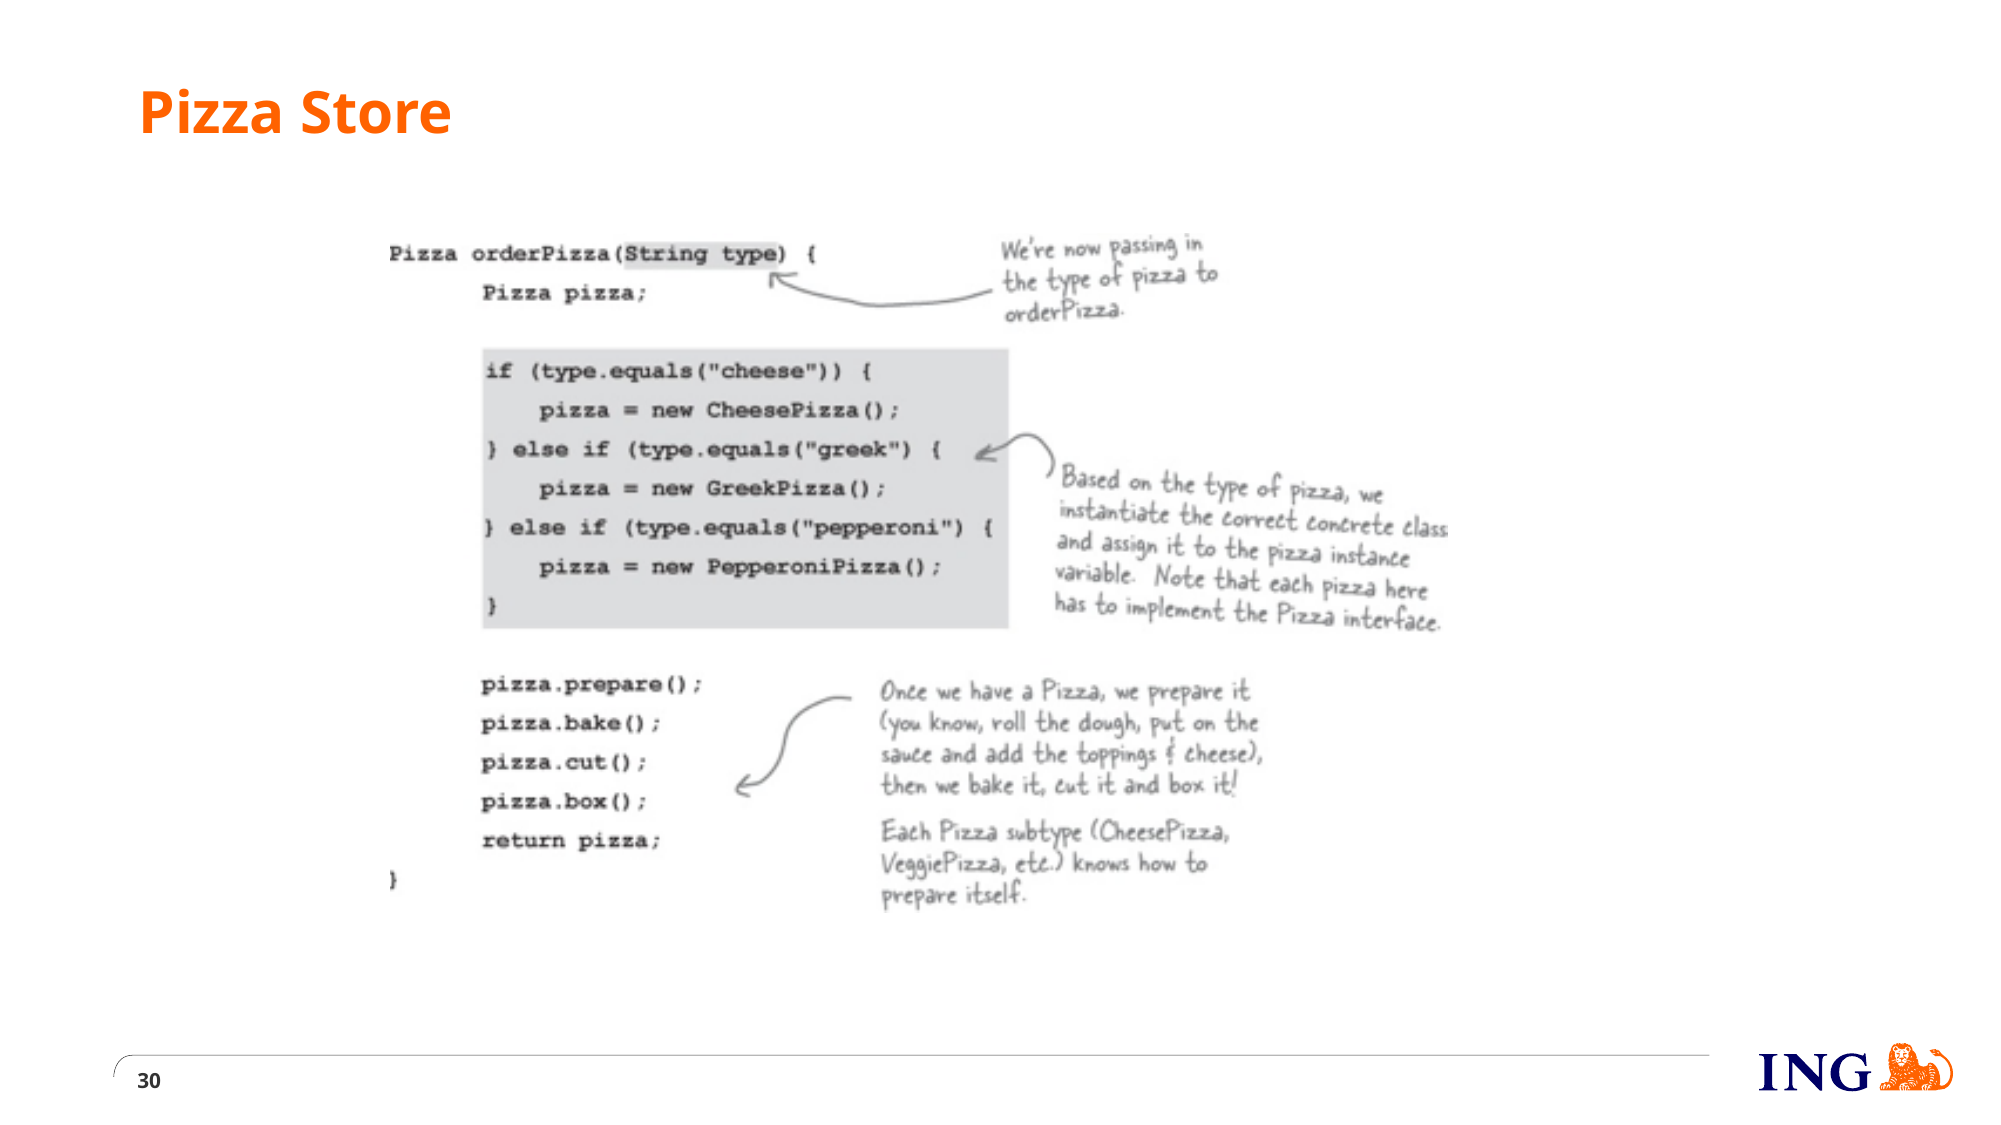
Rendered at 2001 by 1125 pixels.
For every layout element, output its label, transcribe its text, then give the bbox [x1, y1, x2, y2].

picture [390, 233, 1448, 913]
title Pizza Store [138, 46, 1858, 187]
slide_number 30 [137, 1065, 219, 1097]
